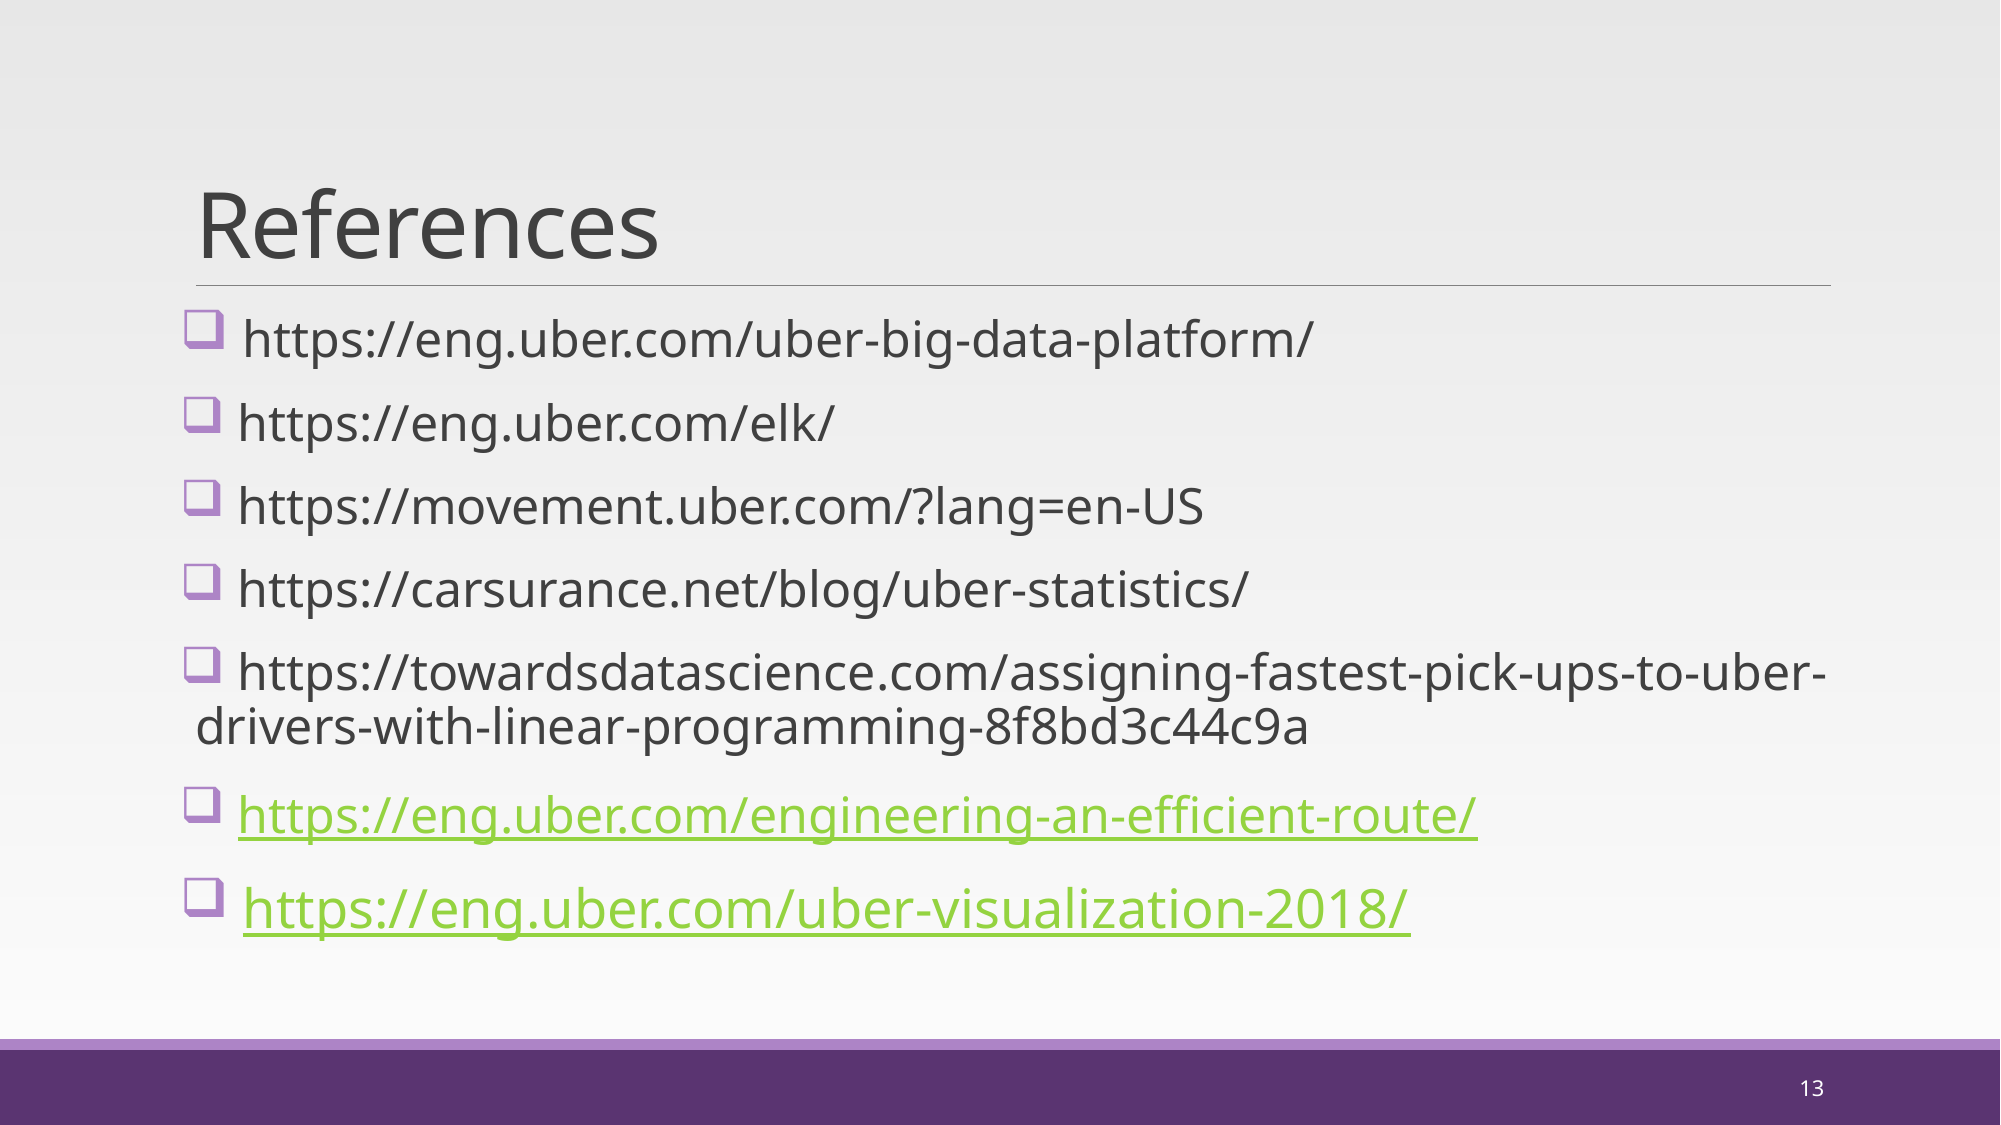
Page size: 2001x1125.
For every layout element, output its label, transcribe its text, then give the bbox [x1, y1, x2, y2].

slide_number 13 [1624, 1059, 1840, 1120]
list https://eng.uber.com/uber-big-data-platform/ https://eng.uber.com/elk/ https://movement.uber.com/?lang=en-US https://carsurance.net/blog/uber-statistics/ https://towardsdatascience.com/assigning-fastest-pick-ups-to-uber-drivers-with-linear-programming-8f8bd3c44c9a https://eng.uber.com/engineering-an-efficient-route/ https://eng.uber.com/uber-visualization-2018/ [180, 302, 1830, 963]
title References [180, 47, 1830, 285]
